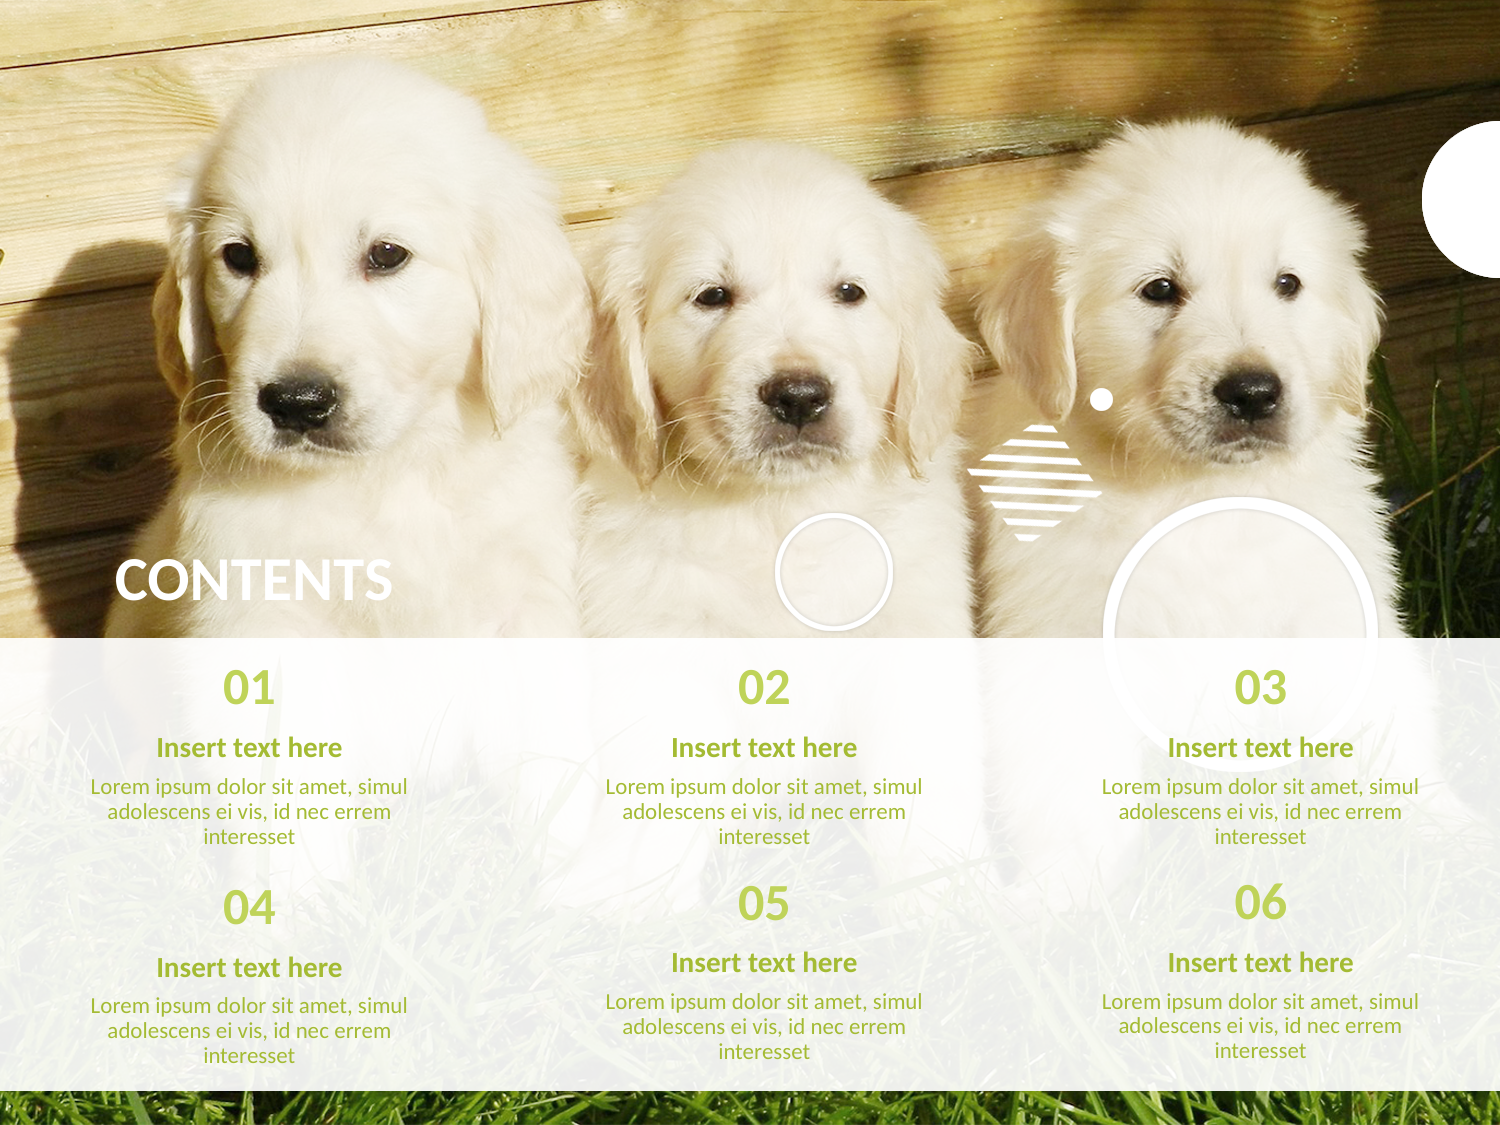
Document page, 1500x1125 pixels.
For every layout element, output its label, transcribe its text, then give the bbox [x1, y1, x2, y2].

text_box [59, 644, 440, 857]
text_box CONTENTS [53, 530, 456, 621]
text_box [574, 860, 955, 1073]
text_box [59, 864, 440, 1077]
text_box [574, 644, 955, 857]
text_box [1070, 644, 1451, 857]
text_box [1070, 859, 1451, 1072]
picture [0, 0, 1500, 1125]
